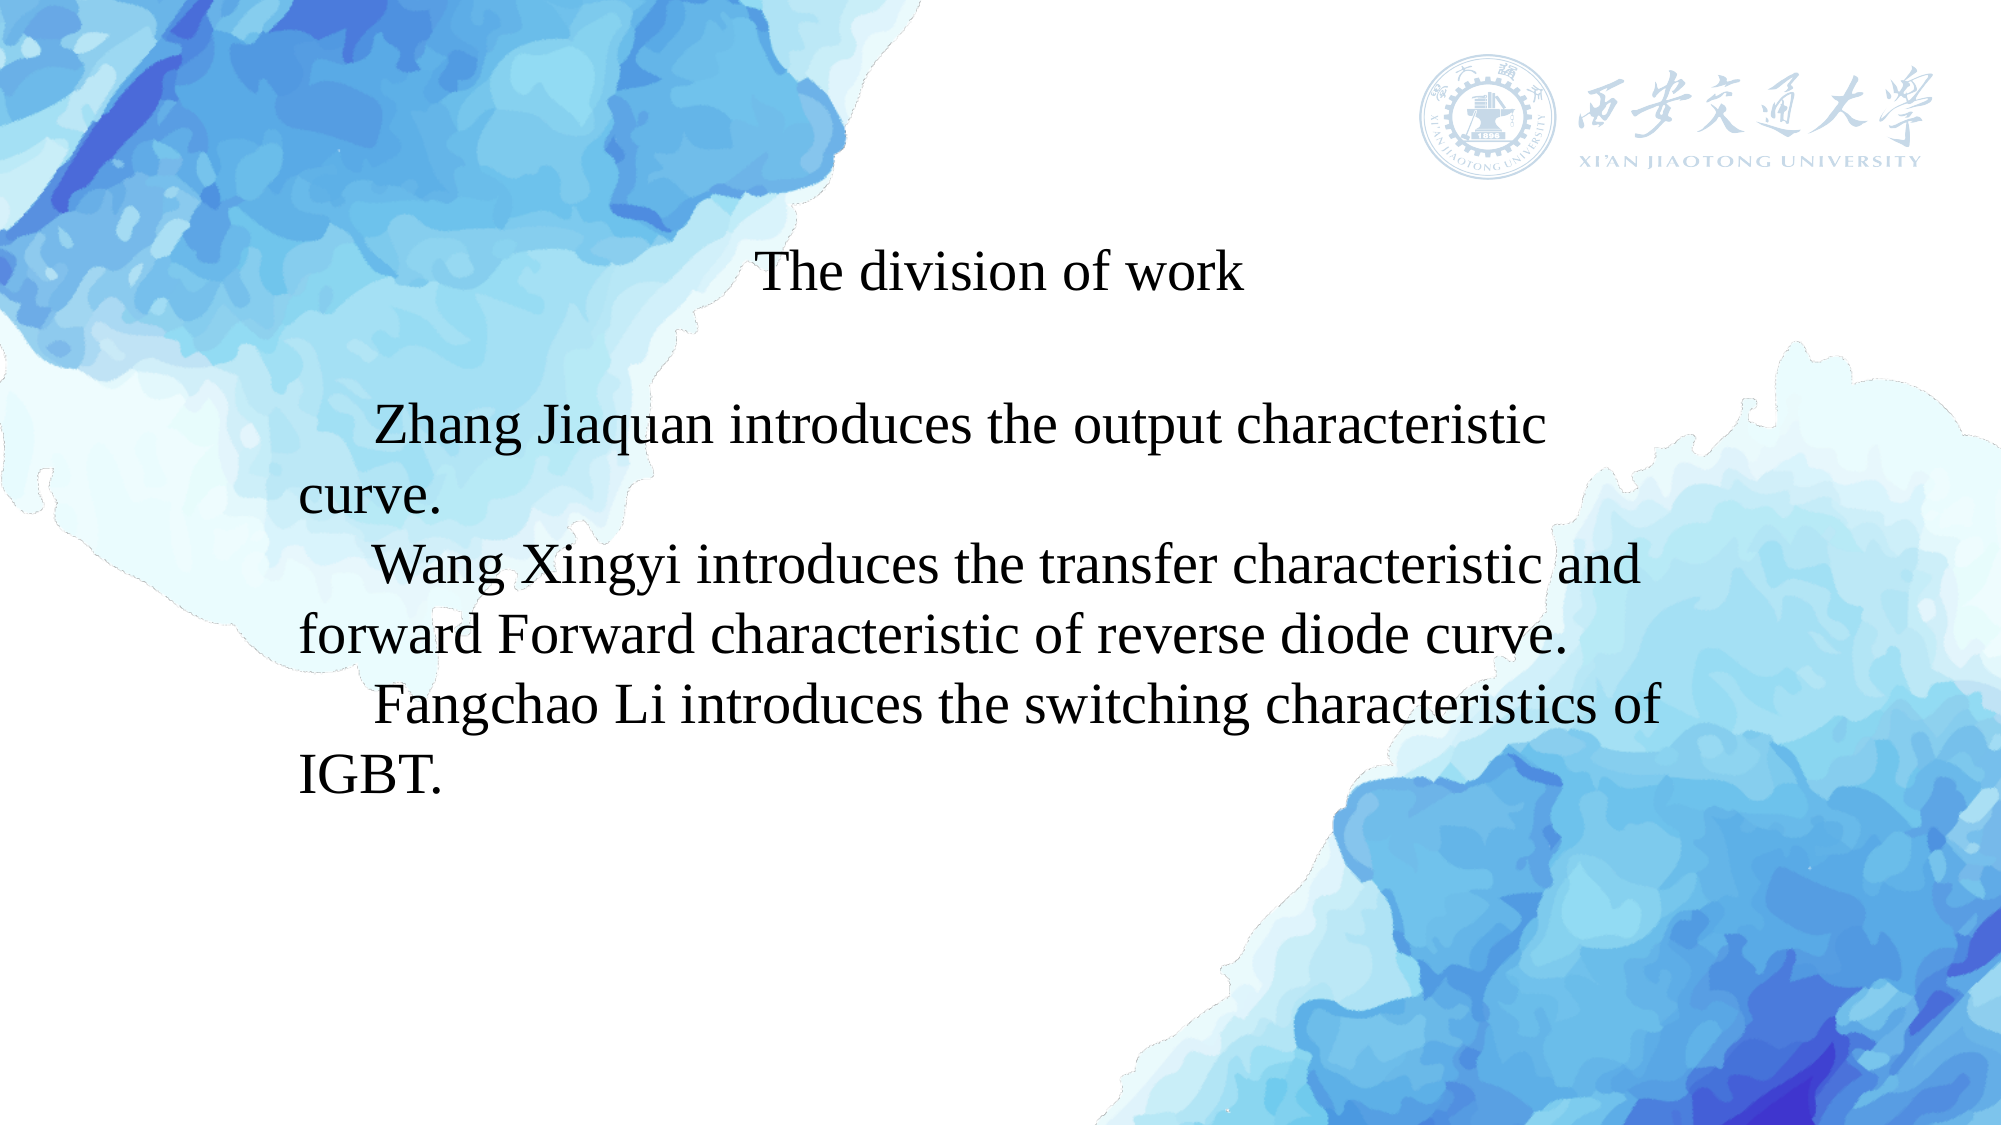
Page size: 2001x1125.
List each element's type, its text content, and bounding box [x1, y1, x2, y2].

picture [1419, 54, 1933, 180]
text_box Zhang Jiaquan introduces the output characteristic curve. Wang Xingyi introduces the transfer characteristic and forward Forward characteristic of reverse diode curve. Fangchao Li introduces the switching characteristics of IGBT. [283, 378, 1716, 813]
text_box The division of work [940, 224, 1406, 310]
picture [923, 248, 2001, 1125]
picture [0, 0, 1043, 718]
